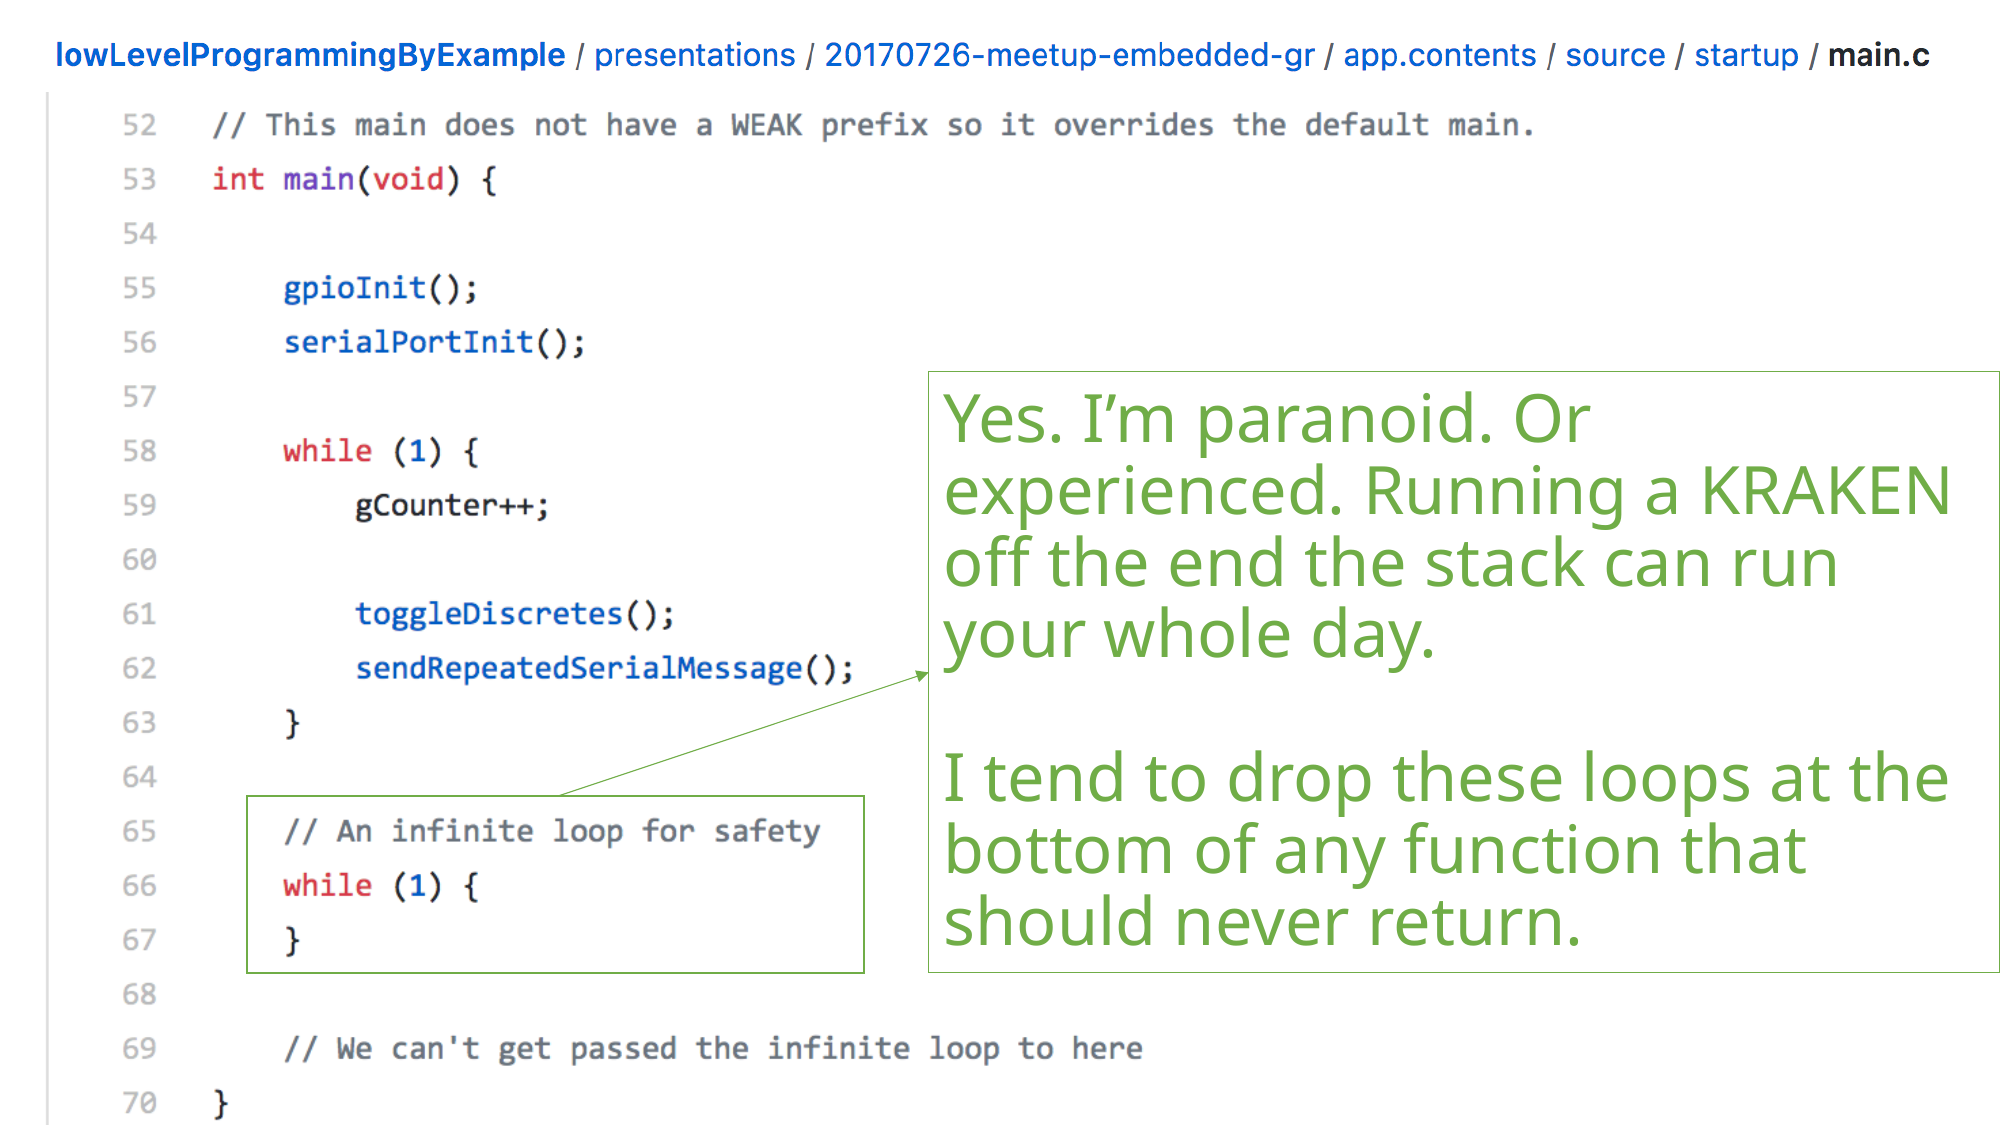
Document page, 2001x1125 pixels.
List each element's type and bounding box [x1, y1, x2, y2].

text_box [557, 672, 929, 797]
picture [0, 28, 2000, 1125]
